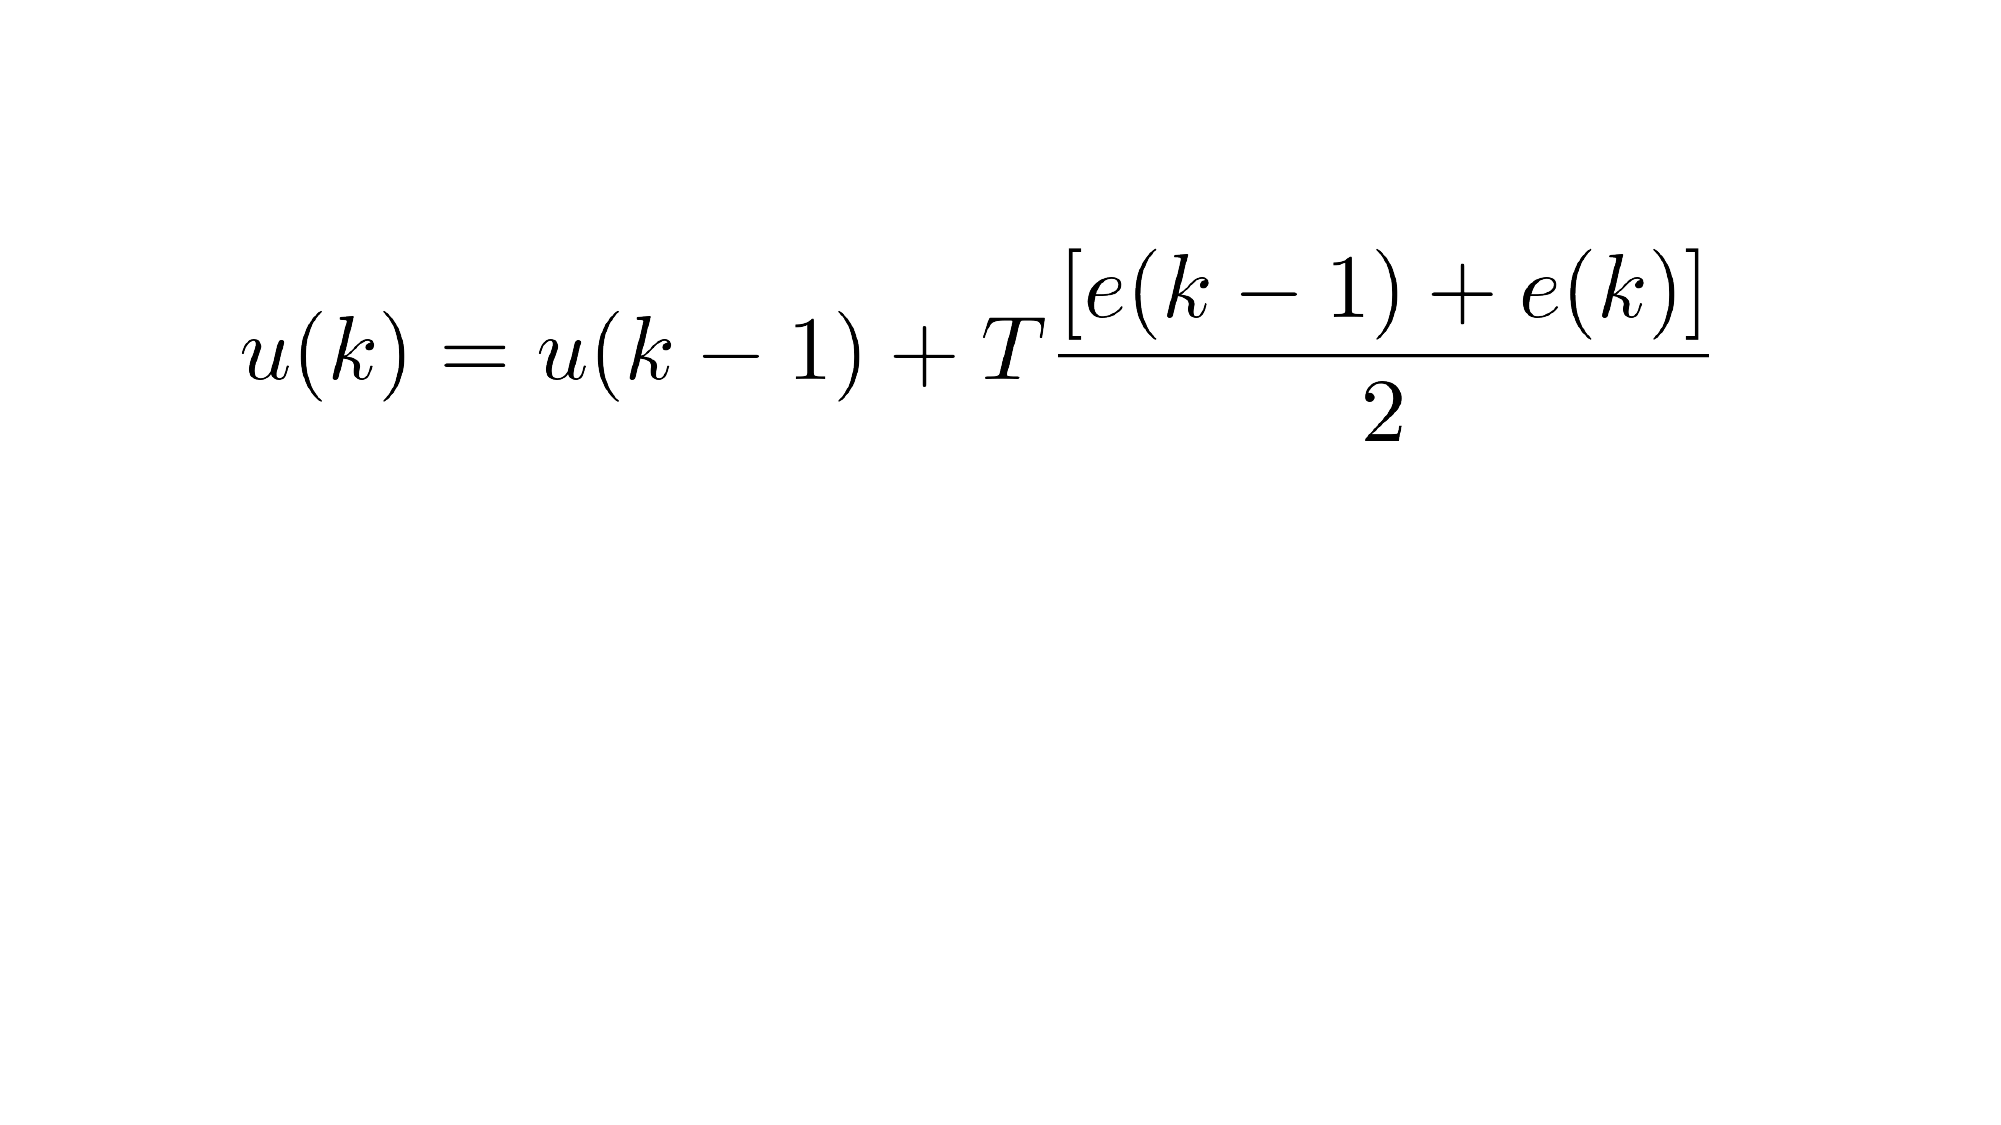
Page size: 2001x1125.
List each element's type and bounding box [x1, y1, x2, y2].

text_box [0, 37, 1709, 1125]
